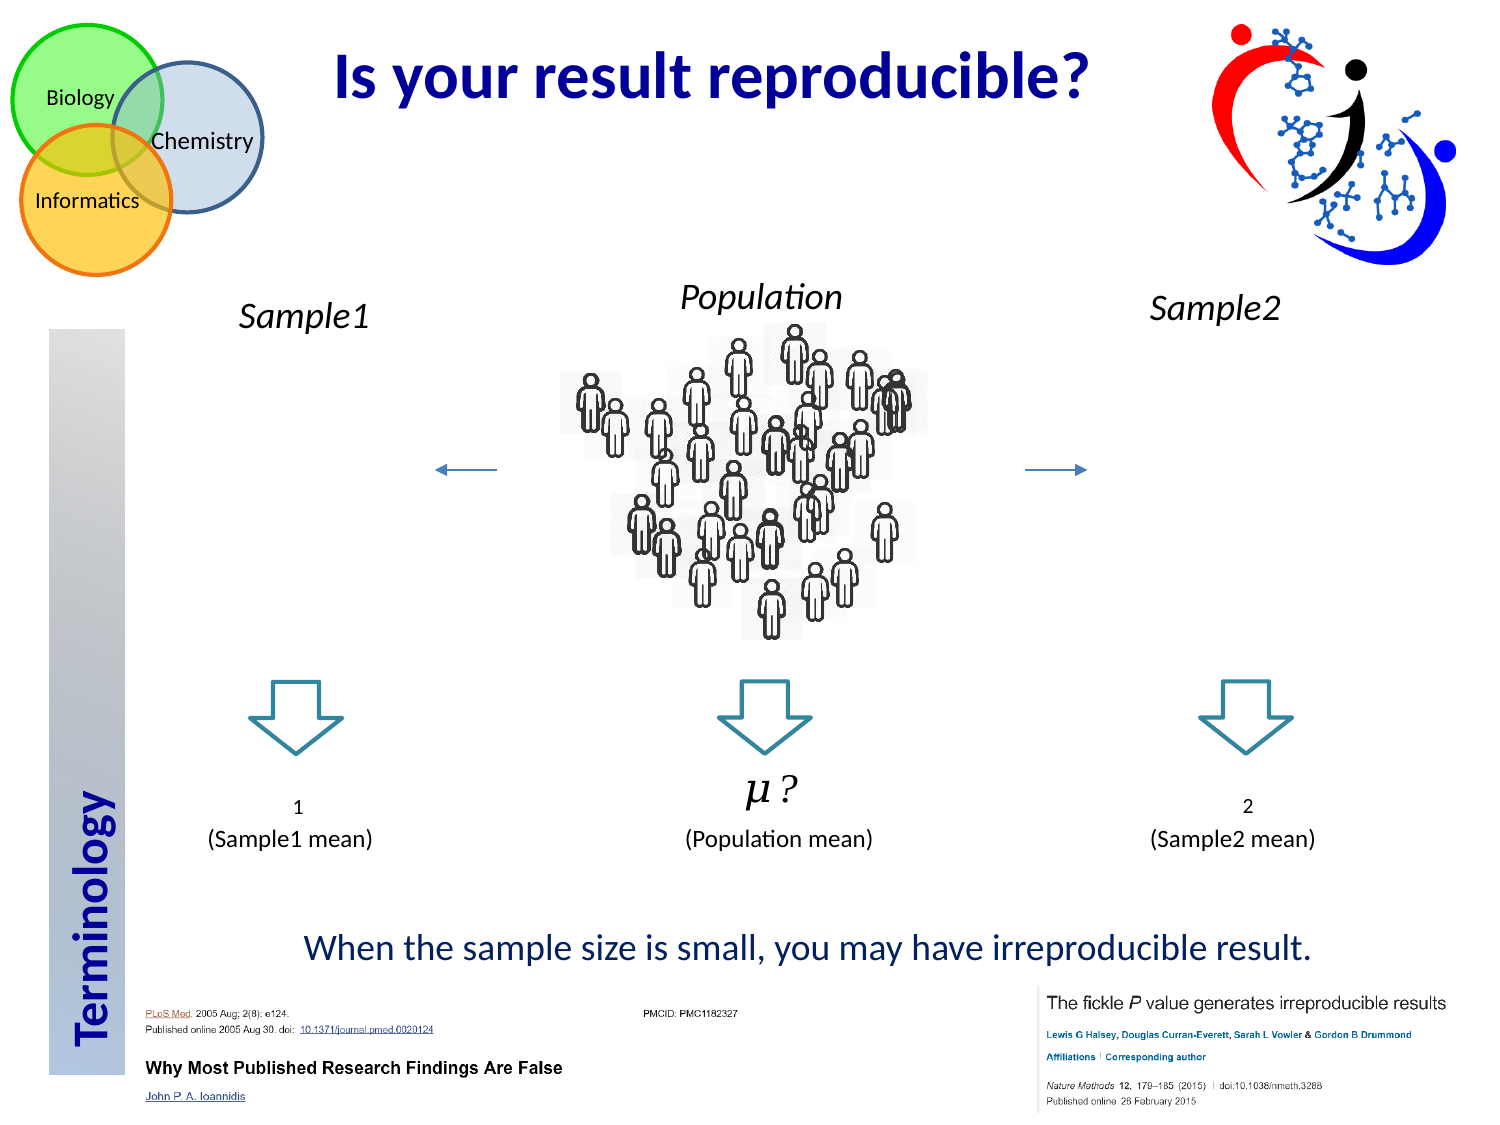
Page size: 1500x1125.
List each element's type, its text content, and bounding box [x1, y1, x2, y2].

picture [1212, 24, 1456, 265]
text_box (Sample1 mean) [192, 815, 554, 860]
text_box (Sample2 mean) [1135, 815, 1497, 860]
picture [135, 999, 744, 1104]
text_box [1198, 679, 1295, 756]
text_box Sample1 [224, 283, 435, 343]
text_box Terminology [49, 325, 125, 1063]
text_box Is your result reproducible? [262, 24, 1163, 120]
text_box [716, 679, 813, 756]
text_box When the sample size is small, you may have irreproducible result. [288, 915, 1390, 975]
text_box Sample2 [1135, 275, 1346, 336]
text_box (Population mean) [670, 815, 1032, 861]
picture [1037, 985, 1467, 1113]
picture [558, 322, 929, 641]
text_box [248, 679, 345, 756]
text_box Population [665, 264, 876, 324]
